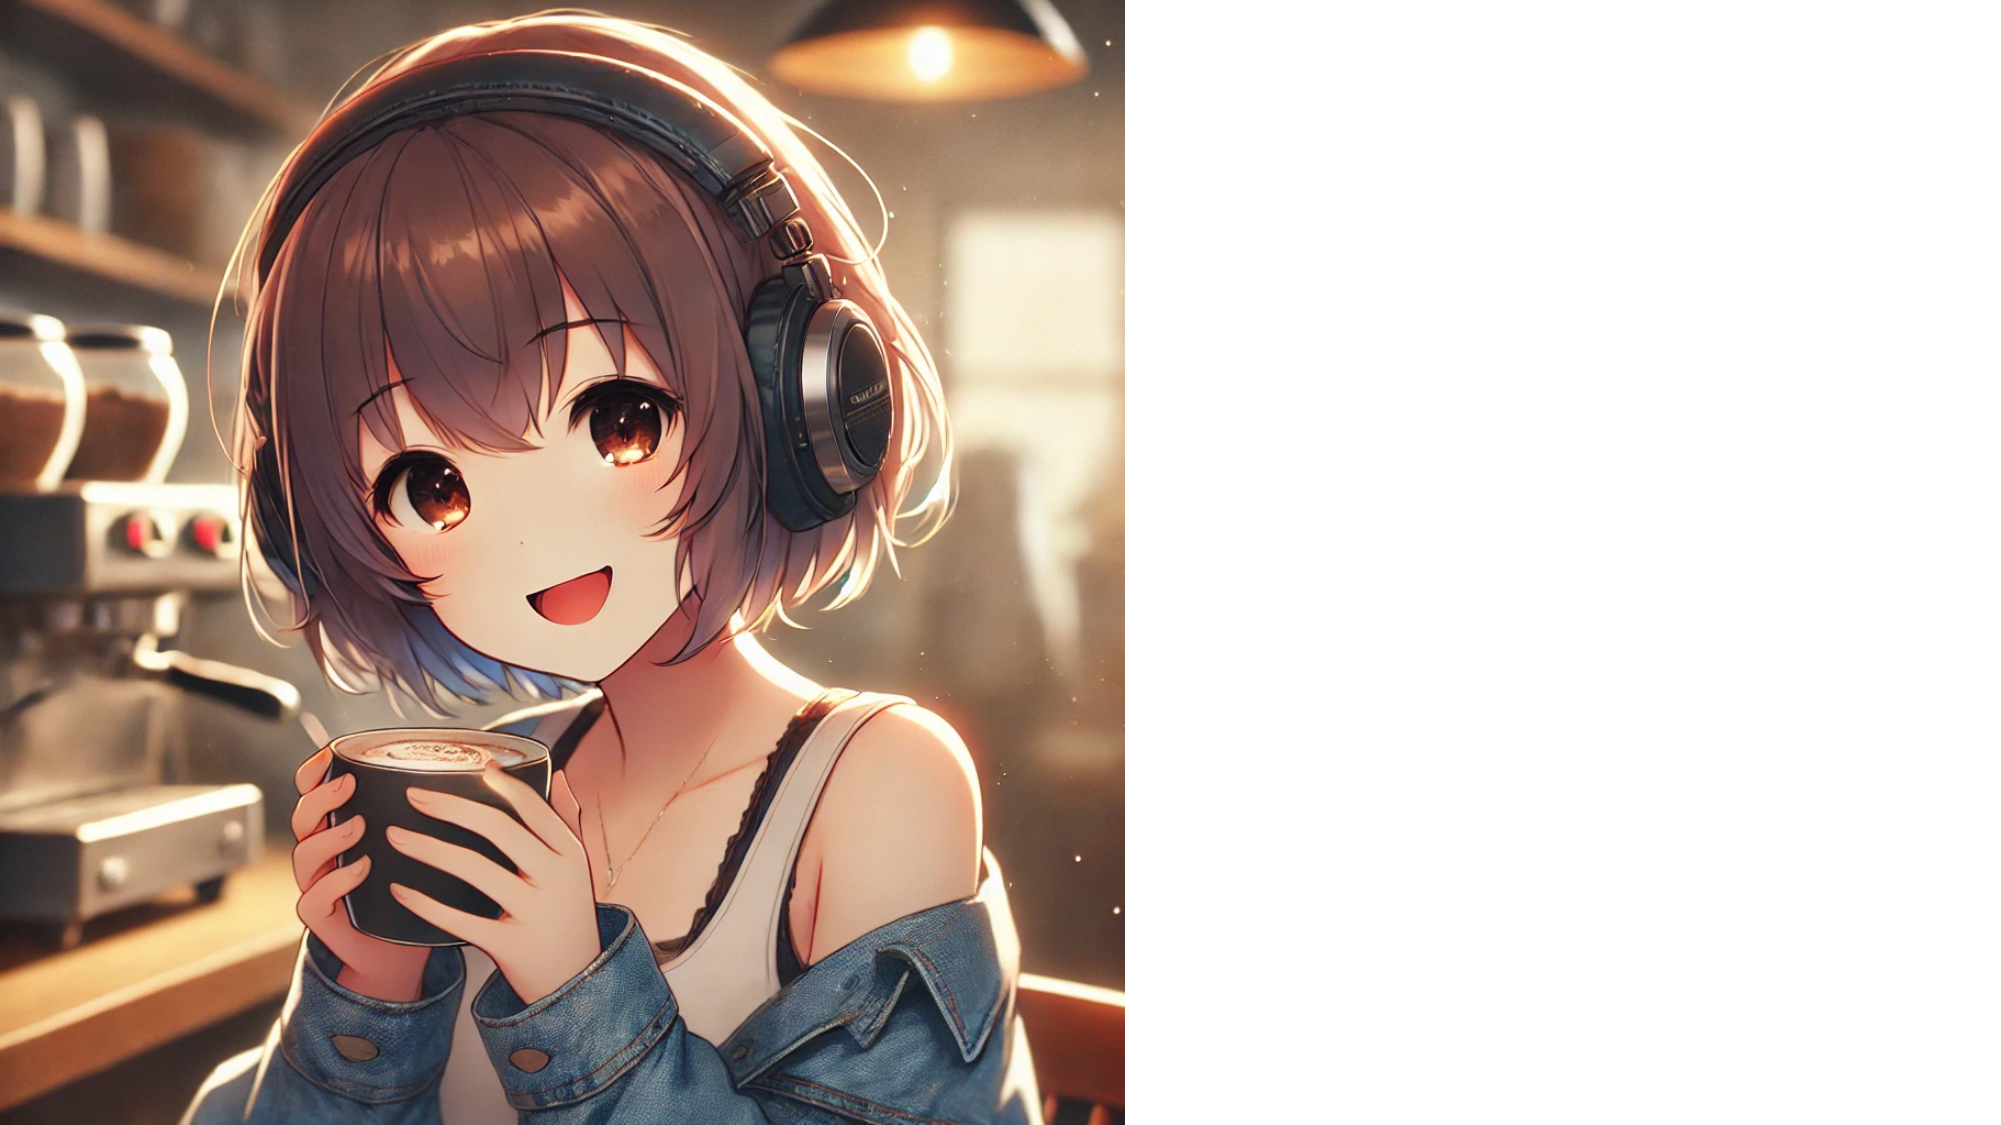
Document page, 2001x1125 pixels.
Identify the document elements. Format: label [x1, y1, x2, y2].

list [0, 0, 1125, 1125]
